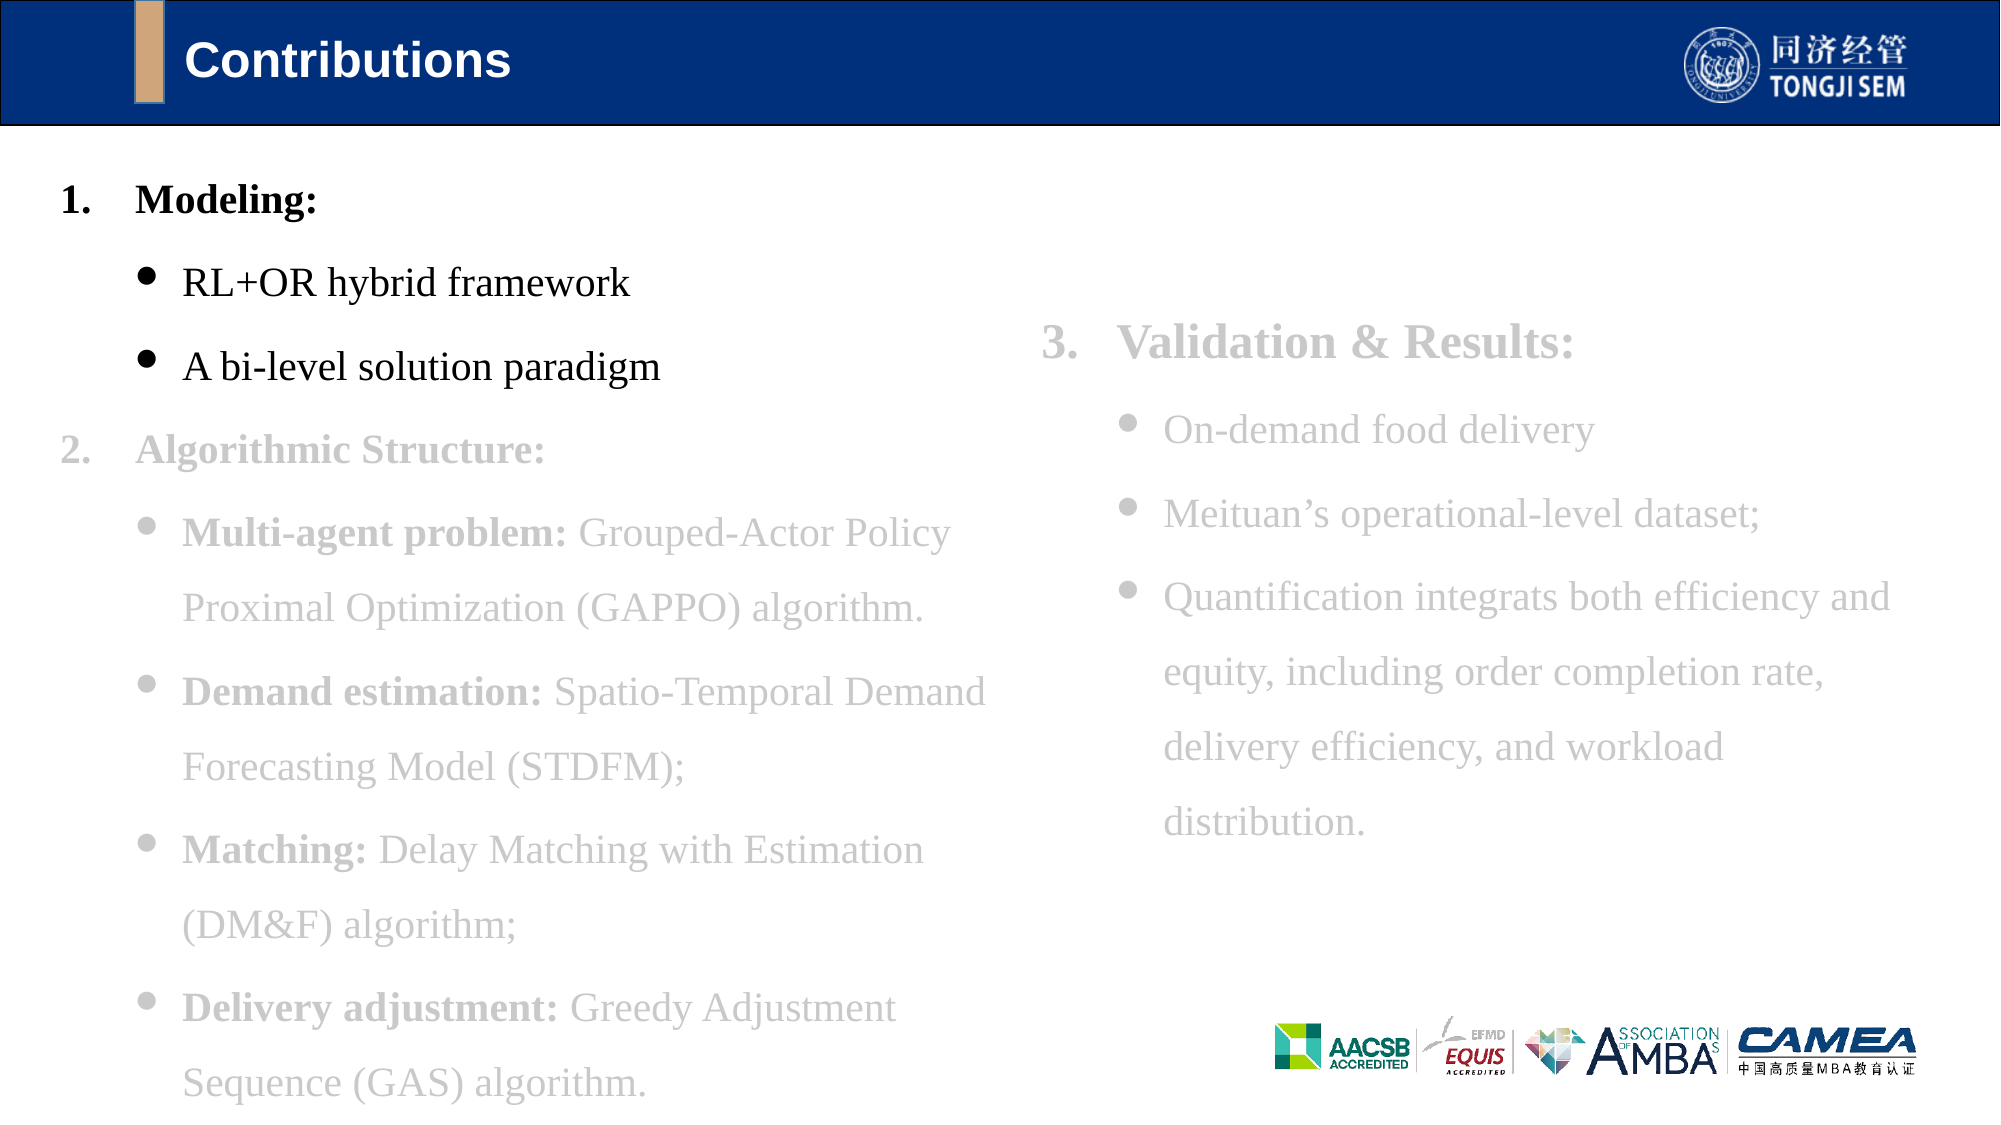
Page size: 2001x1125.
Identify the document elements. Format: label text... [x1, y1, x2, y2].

text_box Contributions [184, 27, 739, 88]
text_box [0, 0, 2000, 126]
text_box Validation & Results: On-demand food delivery Meituan’s operational-level dataset; Quantification integrats both efficiency and equity, including order completion rate, delivery efficiency, and workload distribution. [1026, 271, 1933, 852]
picture [1684, 27, 1912, 104]
text_box [134, 0, 165, 104]
text_box Modeling: RL+OR hybrid framework A bi-level solution paradigm Algorithmic Structure: Multi-agent problem: Grouped-Actor Policy Proximal Optimization (GAPPO) algorithm. Demand estimation: Spatio-Temporal Demand Forecasting Model (STDFM); Matching: Delay Matching with Estimation (DM&F) algorithm; Delivery adjustment: Greedy Adjustment Sequence (GAS) algorithm. [45, 139, 1027, 1113]
picture [1263, 1012, 1941, 1080]
